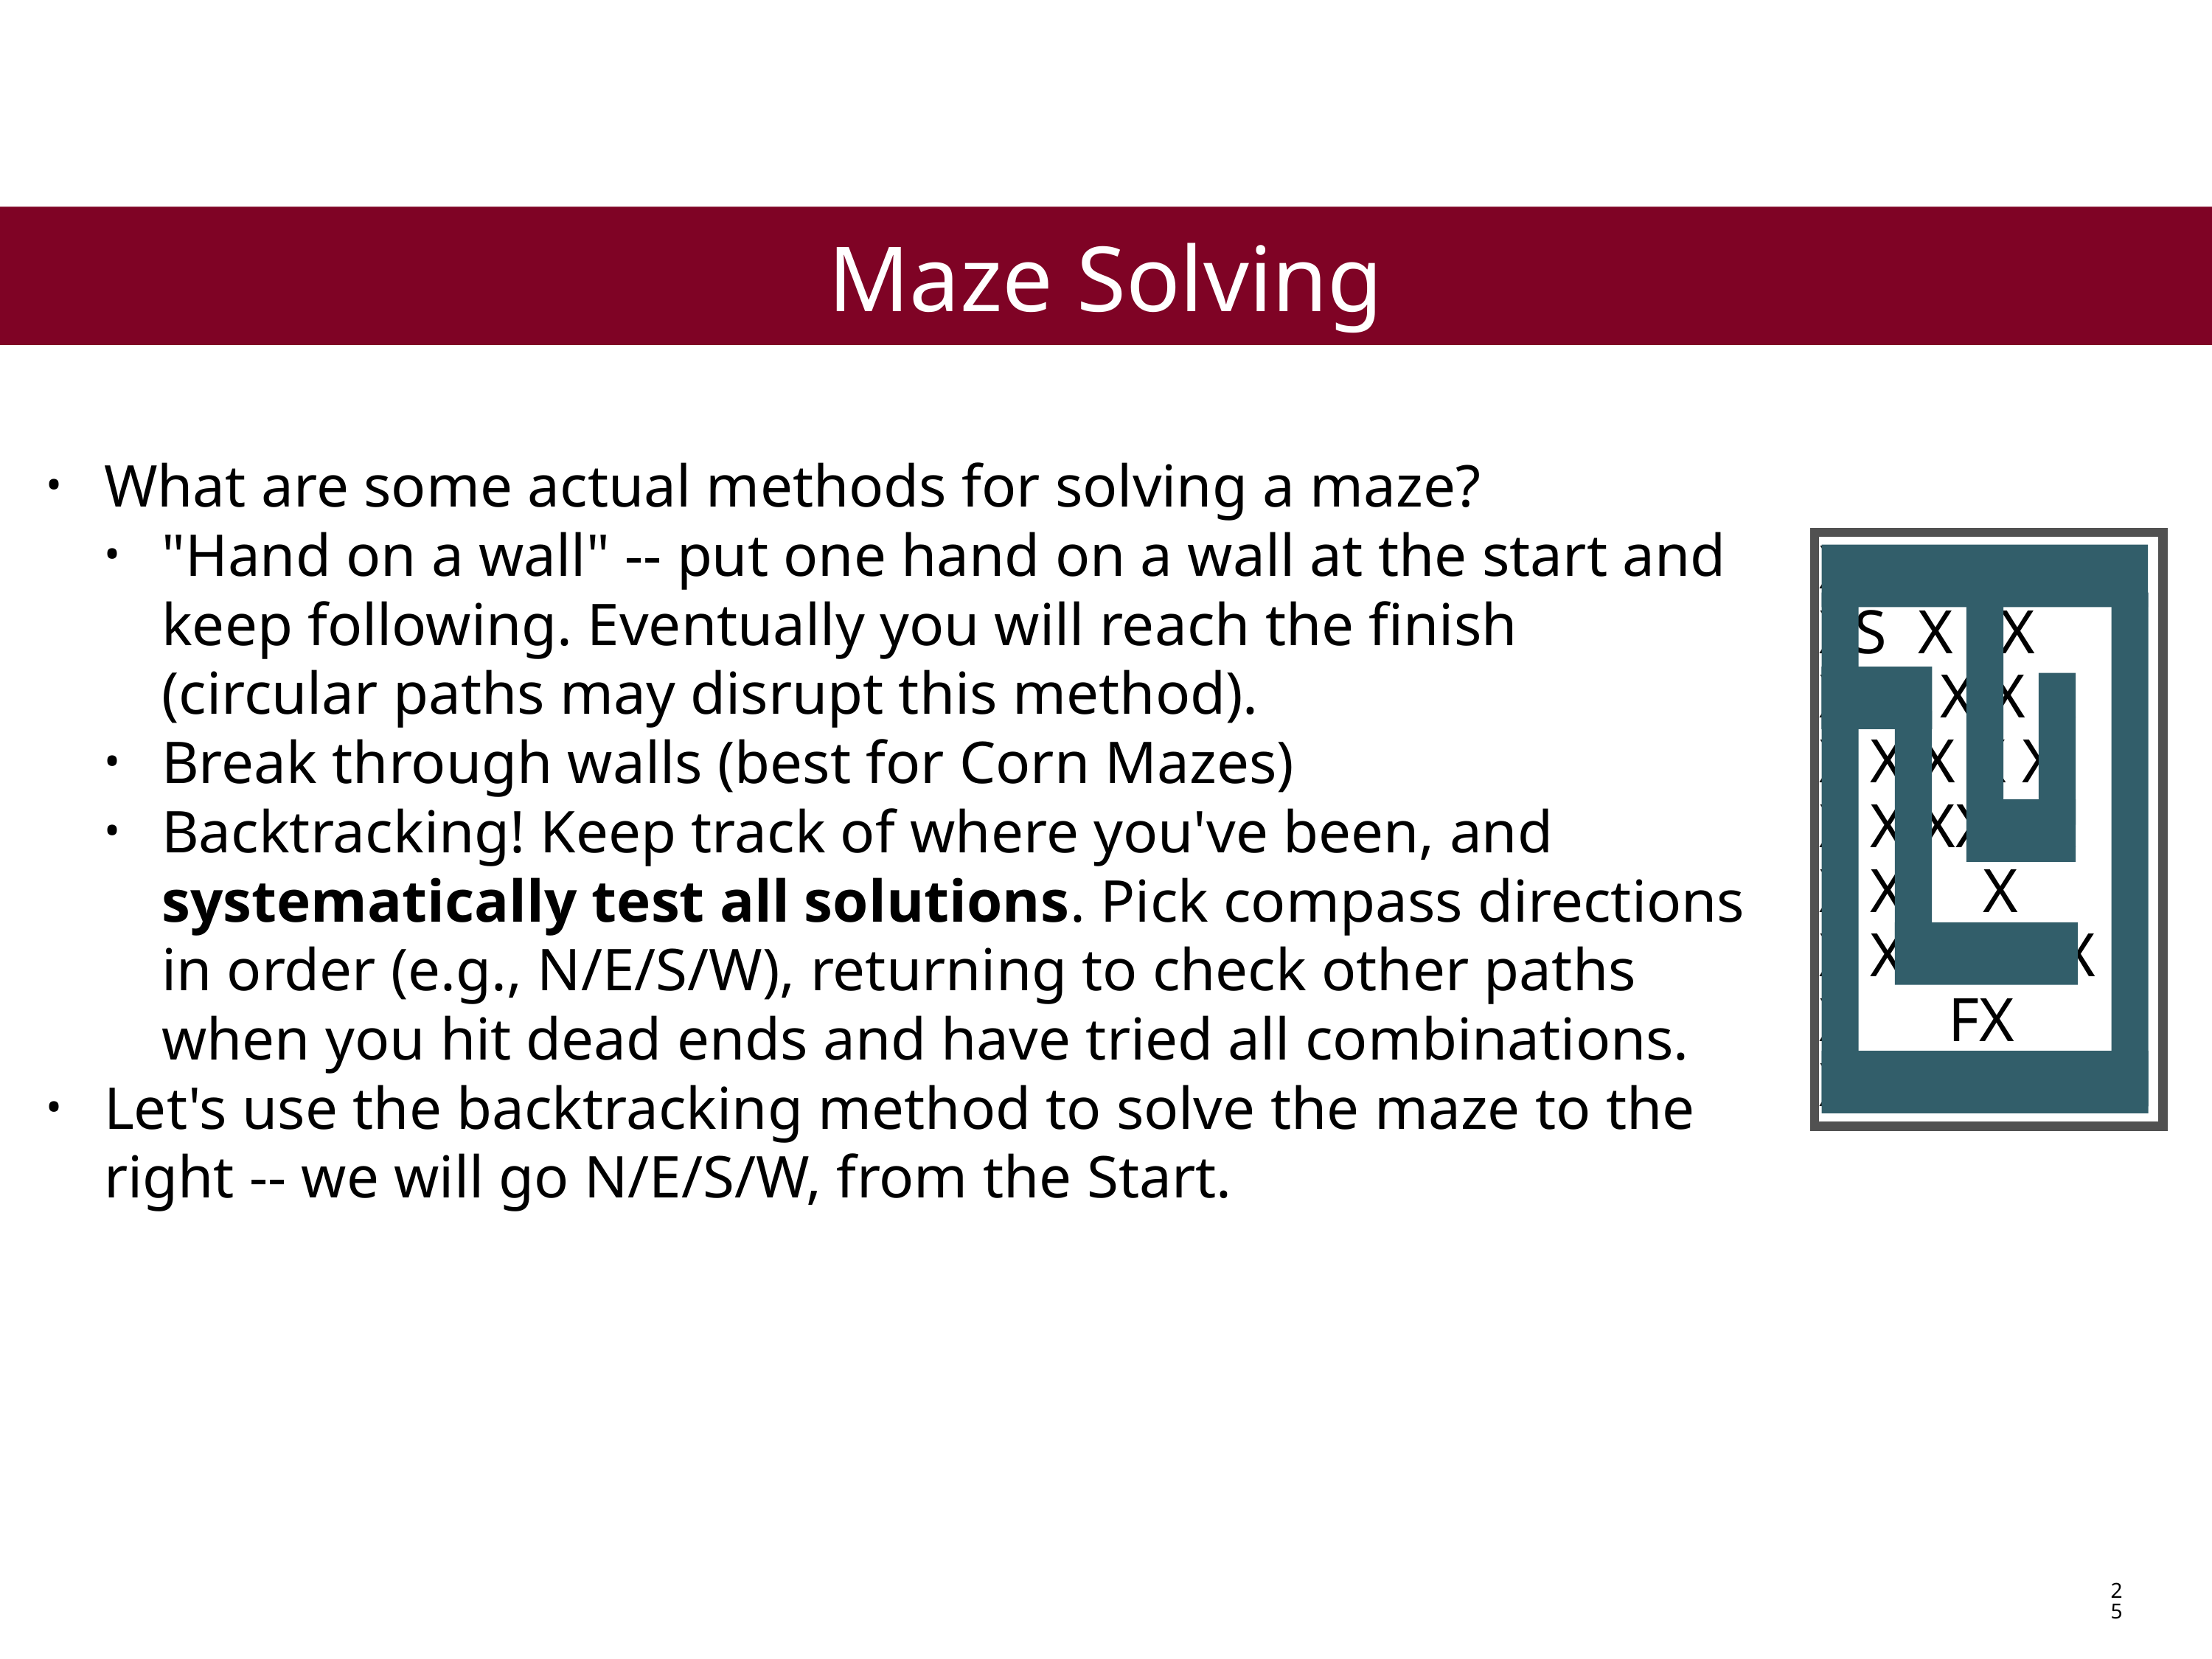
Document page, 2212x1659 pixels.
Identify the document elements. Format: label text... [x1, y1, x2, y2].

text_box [1814, 532, 2163, 1130]
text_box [0, 206, 2212, 346]
text_box What are some actual methods for solving a maze? "Hand on a wall" -- put one hand on a wall at the start and keep following. Eventually you will reach the finish (circular paths may disrupt this method). Break through walls (best for Corn Mazes) Backtracking! Keep track of where you've been, and systematically test all solutions. Pick compass directions in order (e.g., N/E/S/W), returning to check other paths when you hit dead ends and have tried all combinations. Let's use the backtracking method to solve the maze to the right -- we will go N/E/S/W, from the Start. [41, 445, 1753, 1214]
slide_number 25 [2104, 1571, 2140, 1610]
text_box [1821, 544, 2149, 1114]
